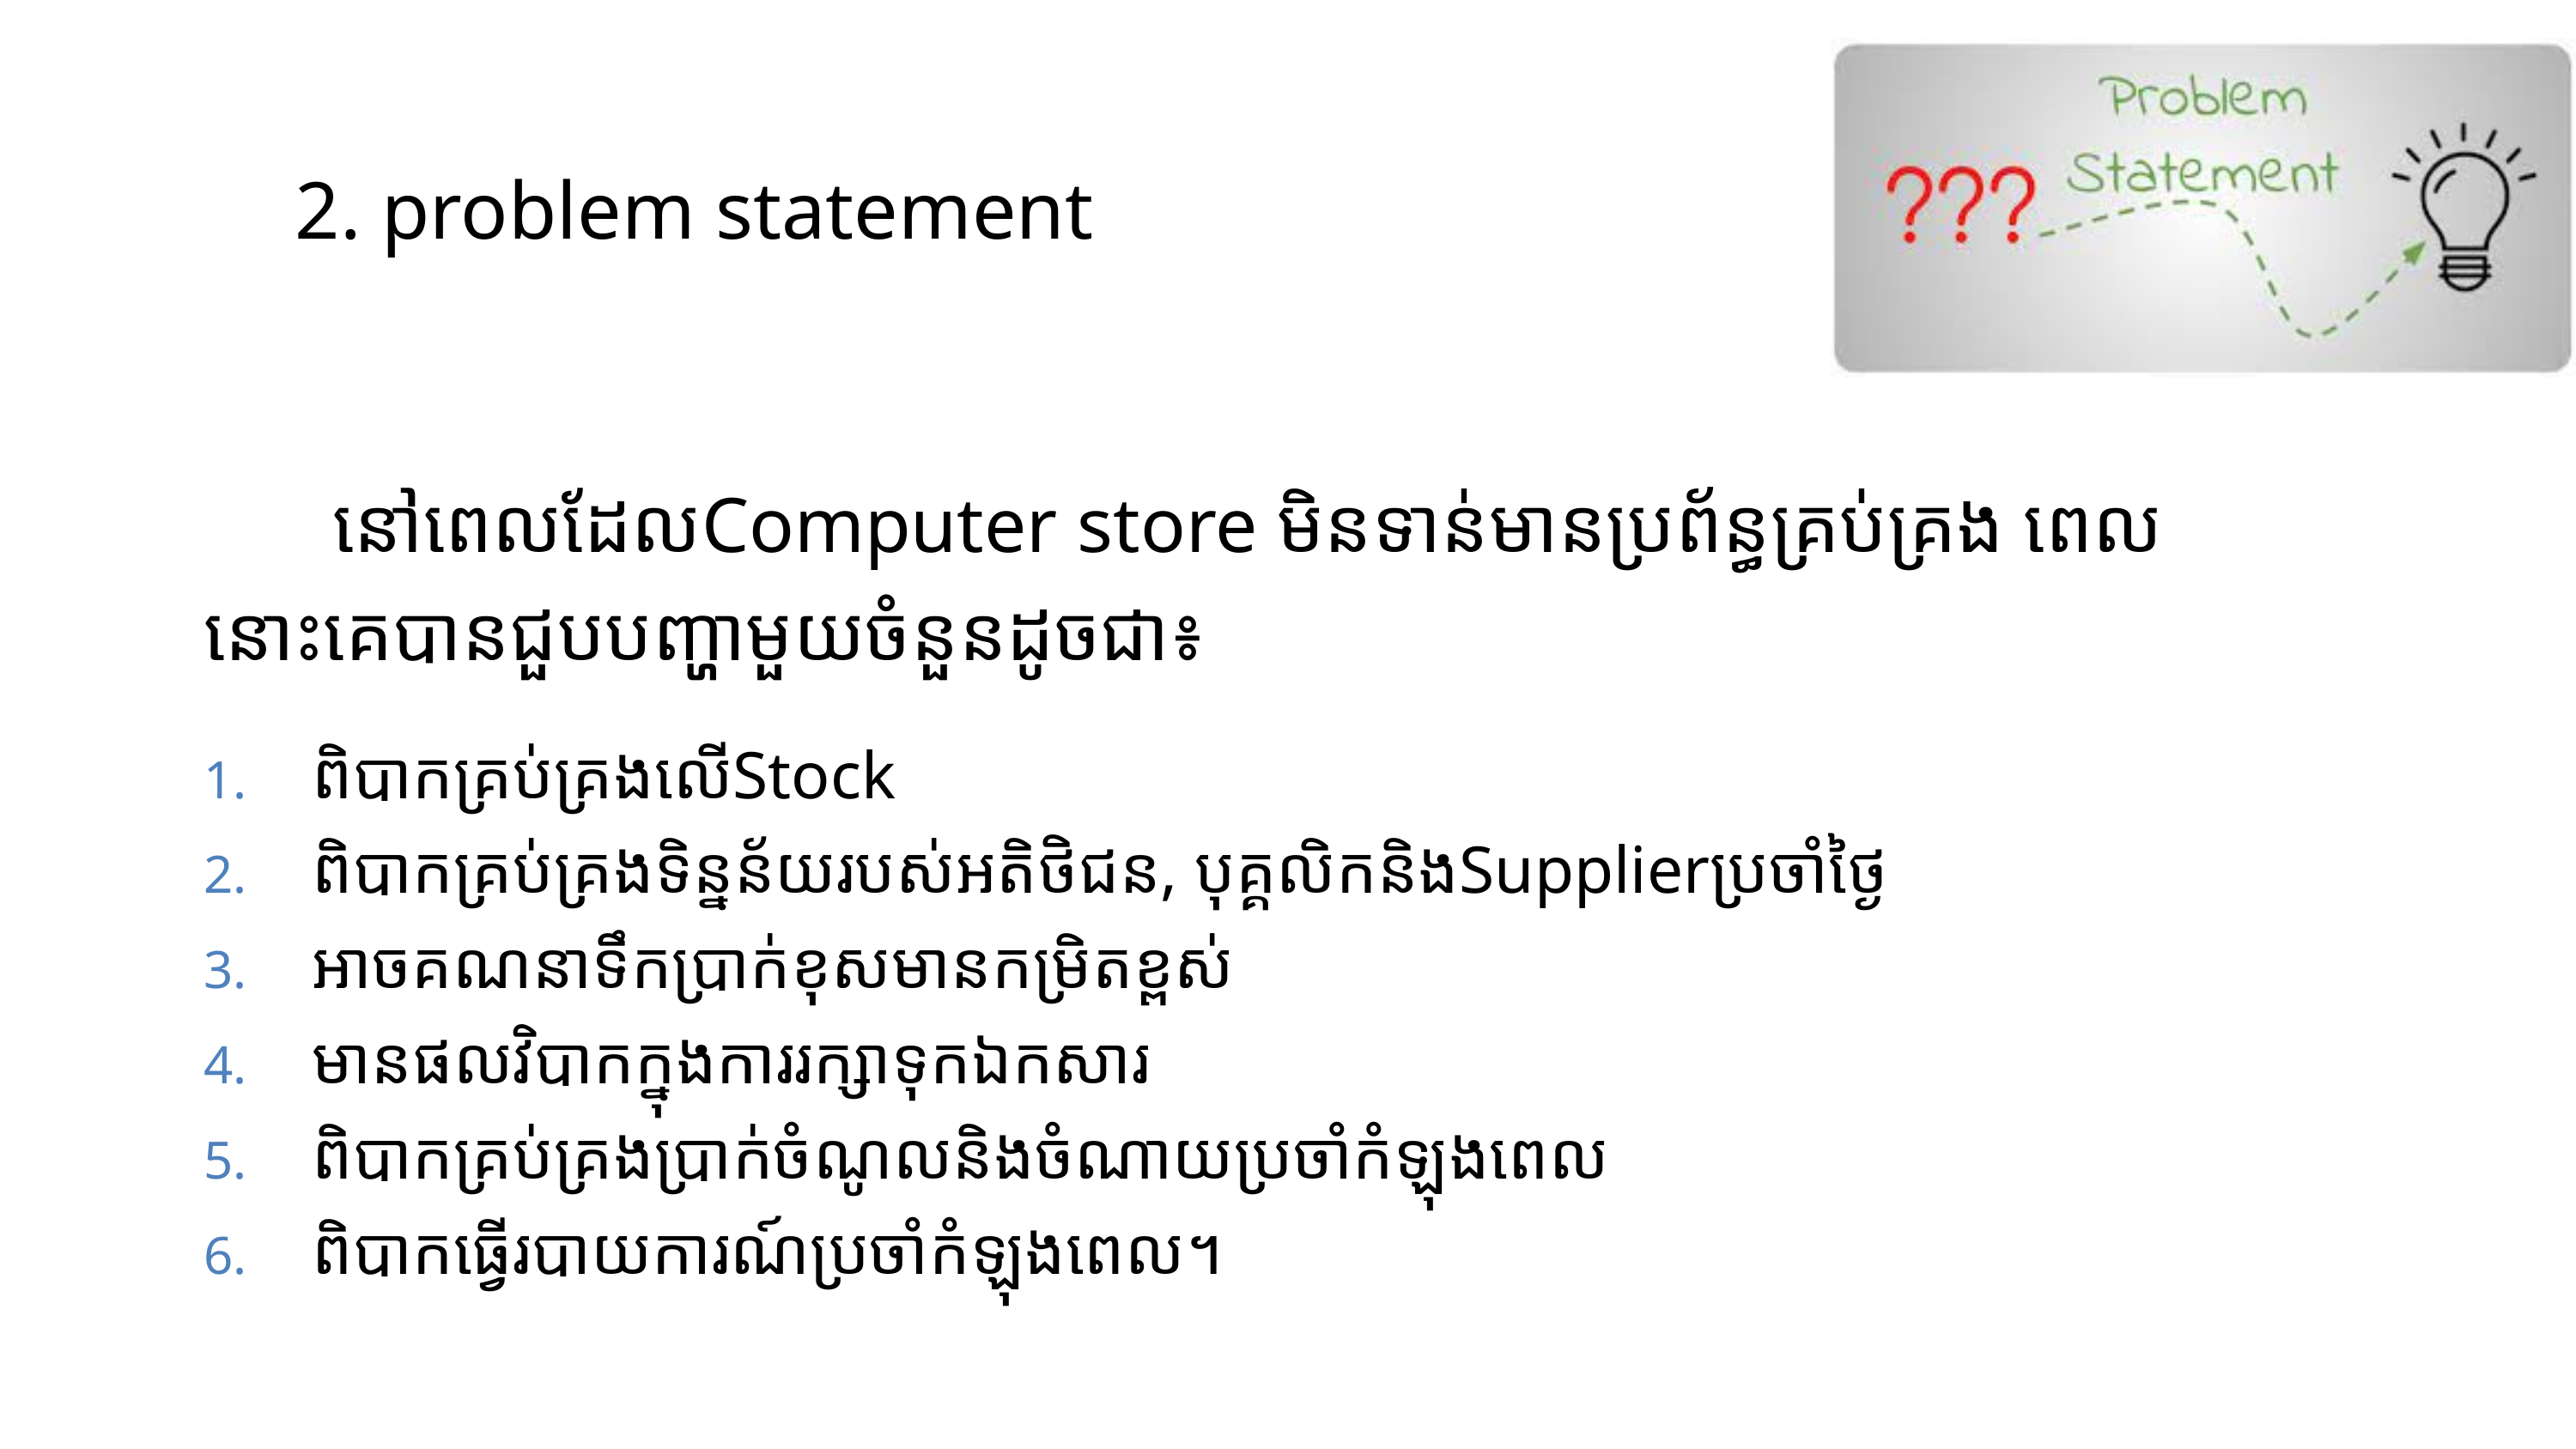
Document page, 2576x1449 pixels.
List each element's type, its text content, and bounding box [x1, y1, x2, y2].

text_box នៅពេលដែលComputer store មិនទាន់មានប្រព័ន្ធគ្រប់គ្រង ពេល នោះគេបានជួបបញ្ហាមួយចំនួនដូចជា៖ [184, 468, 2367, 724]
title 2. problem statement [115, 127, 1275, 288]
picture [1831, 38, 2576, 378]
text_box ពិបាកគ្រប់គ្រងលើStock ពិបាកគ្រប់គ្រងទិន្នន័យរបស់អតិថិជន, បុគ្គលិកនិងSupplierប្រចាំថ្ងៃ​ អាចគណនាទឹកប្រាក់ខុសមានកម្រិតខ្ពស់ មានផលវិបាកក្នុងការរក្សាទុកឯកសារ ពិបាកគ្រប់គ្រងប្រាក់ចំណូលនិងចំណាយប្រចាំកំឡុងពេល ពិបាកធ្វើរបាយការណ៍ប្រចាំកំឡុងពេល។ [184, 724, 2194, 1449]
